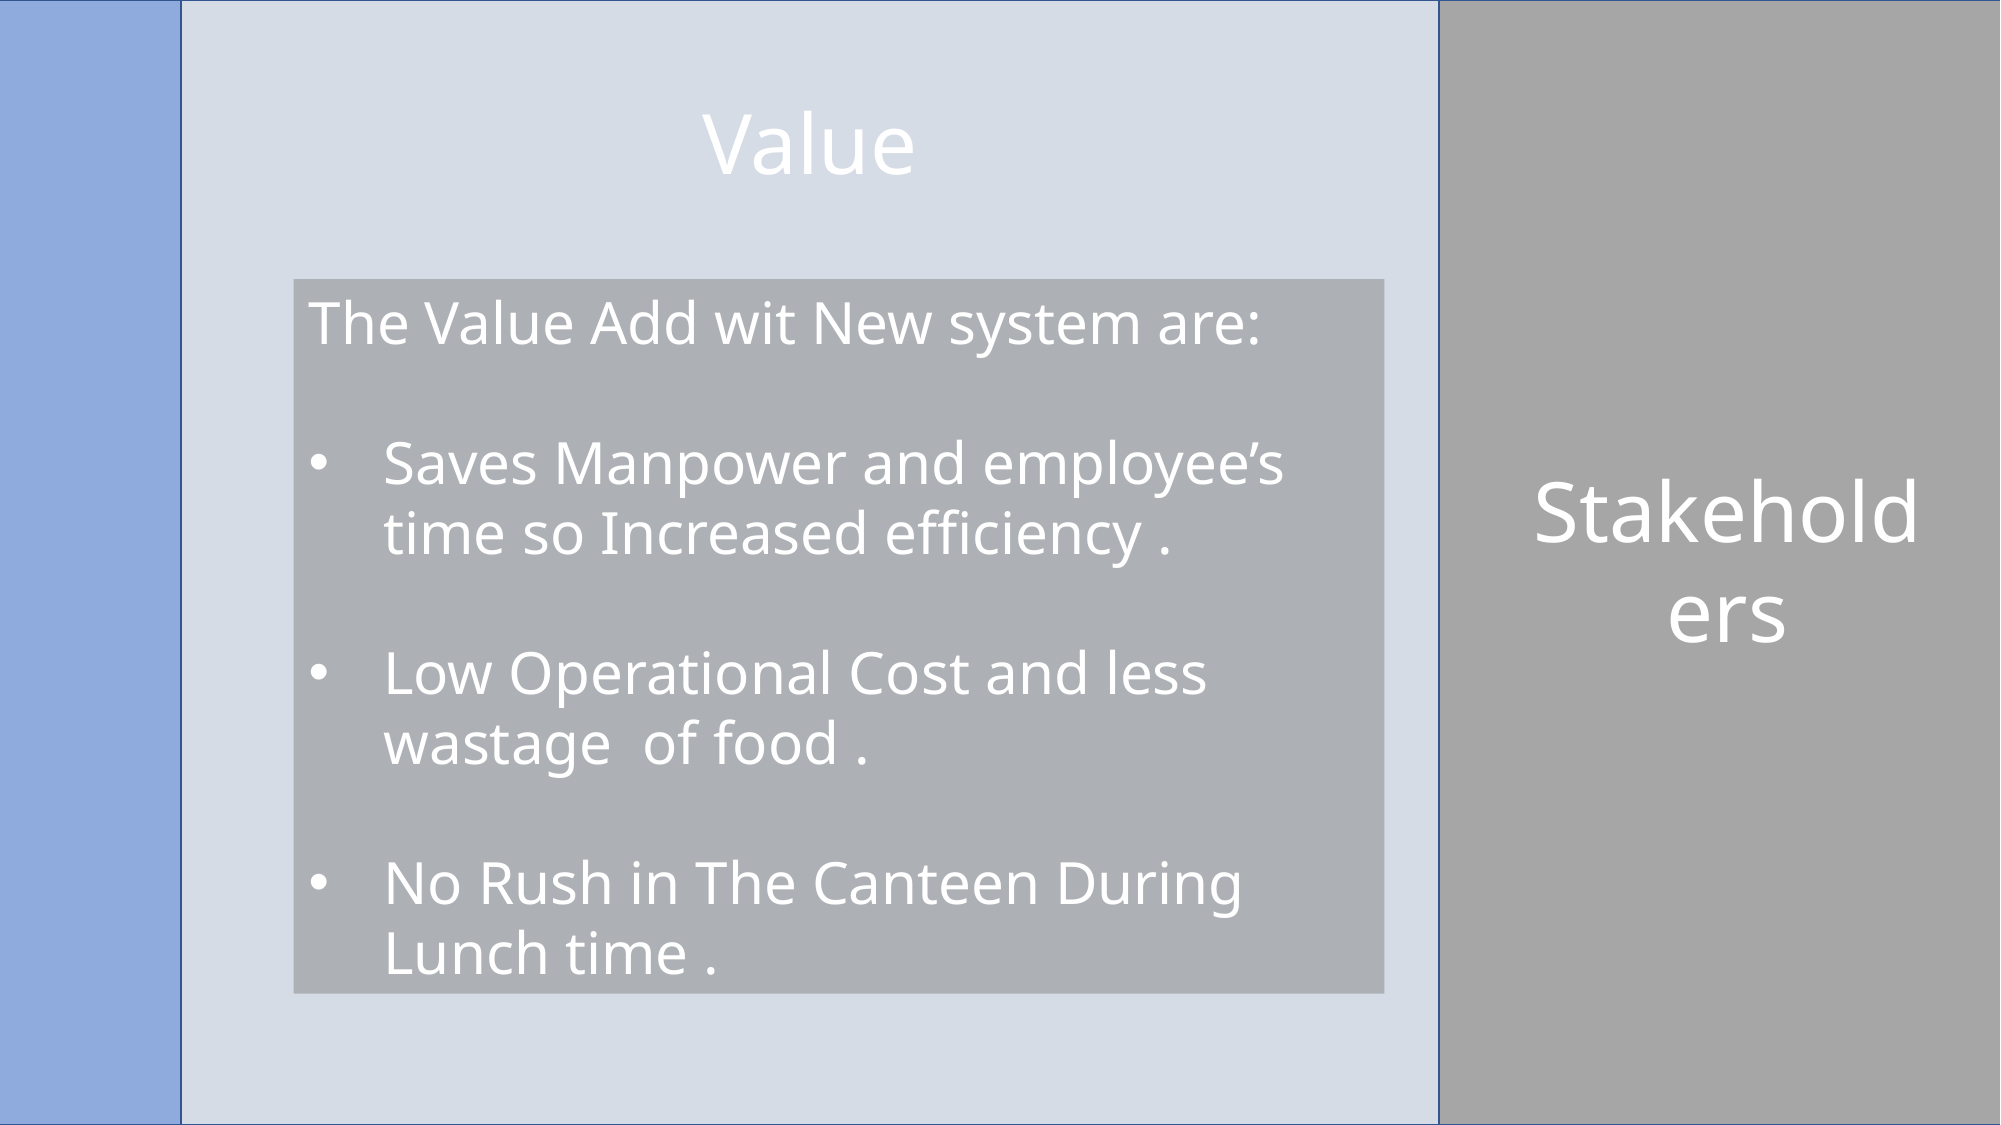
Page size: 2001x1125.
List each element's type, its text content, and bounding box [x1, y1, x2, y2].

text_box [1438, 0, 2000, 1125]
text_box Stakeholders [1499, 451, 1956, 667]
text_box Value [607, 83, 1013, 199]
text_box [180, 0, 1438, 1125]
text_box [0, 0, 180, 1125]
text_box The Value Add wit New system are: Saves Manpower and employee’s time so Increased efficiency . Low Operational Cost and less wastage of food . No Rush in The Canteen During Lunch time . [293, 279, 1385, 994]
